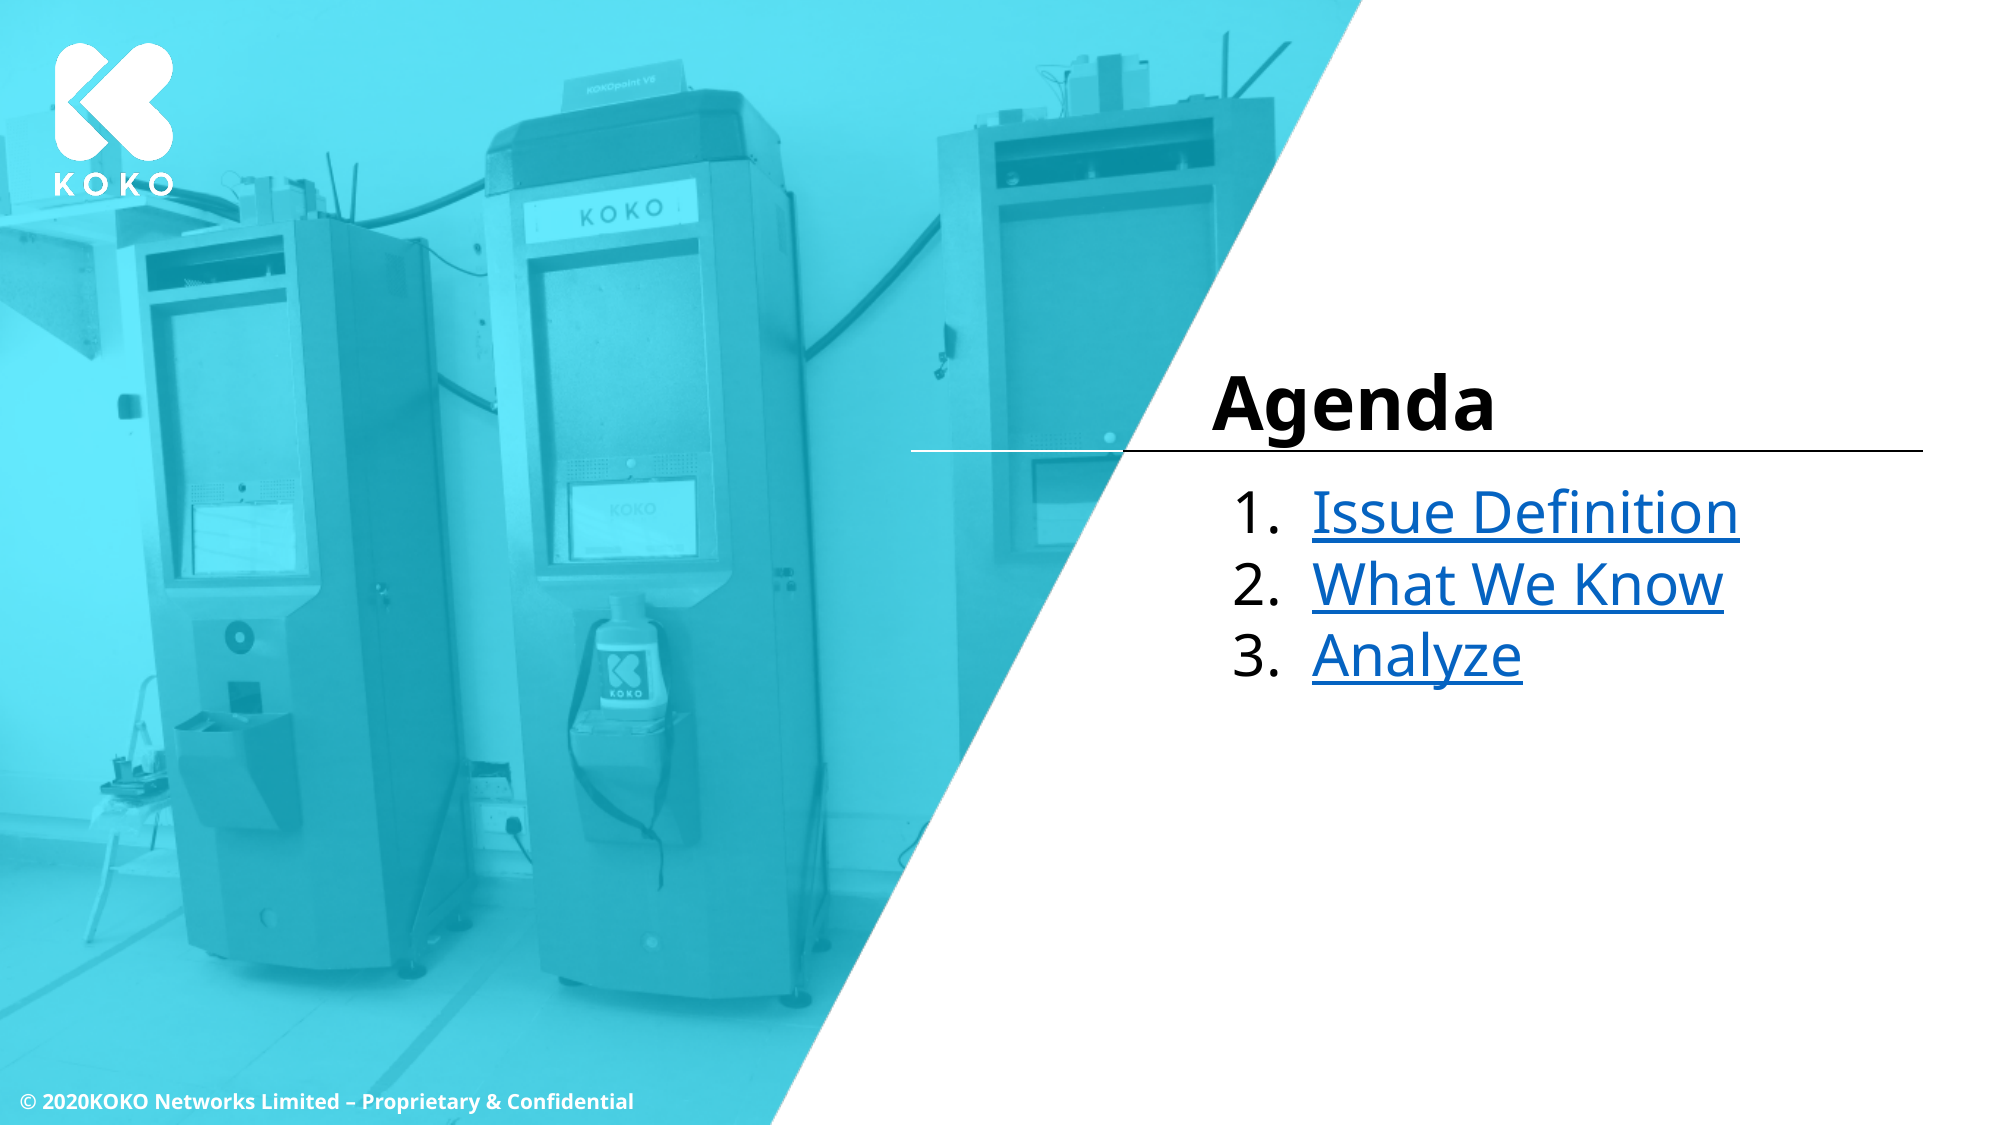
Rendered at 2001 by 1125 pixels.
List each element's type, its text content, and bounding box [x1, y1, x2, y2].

subtitle Issue Definition What We Know Analyze [1197, 469, 1925, 1054]
picture [0, 0, 2001, 1125]
